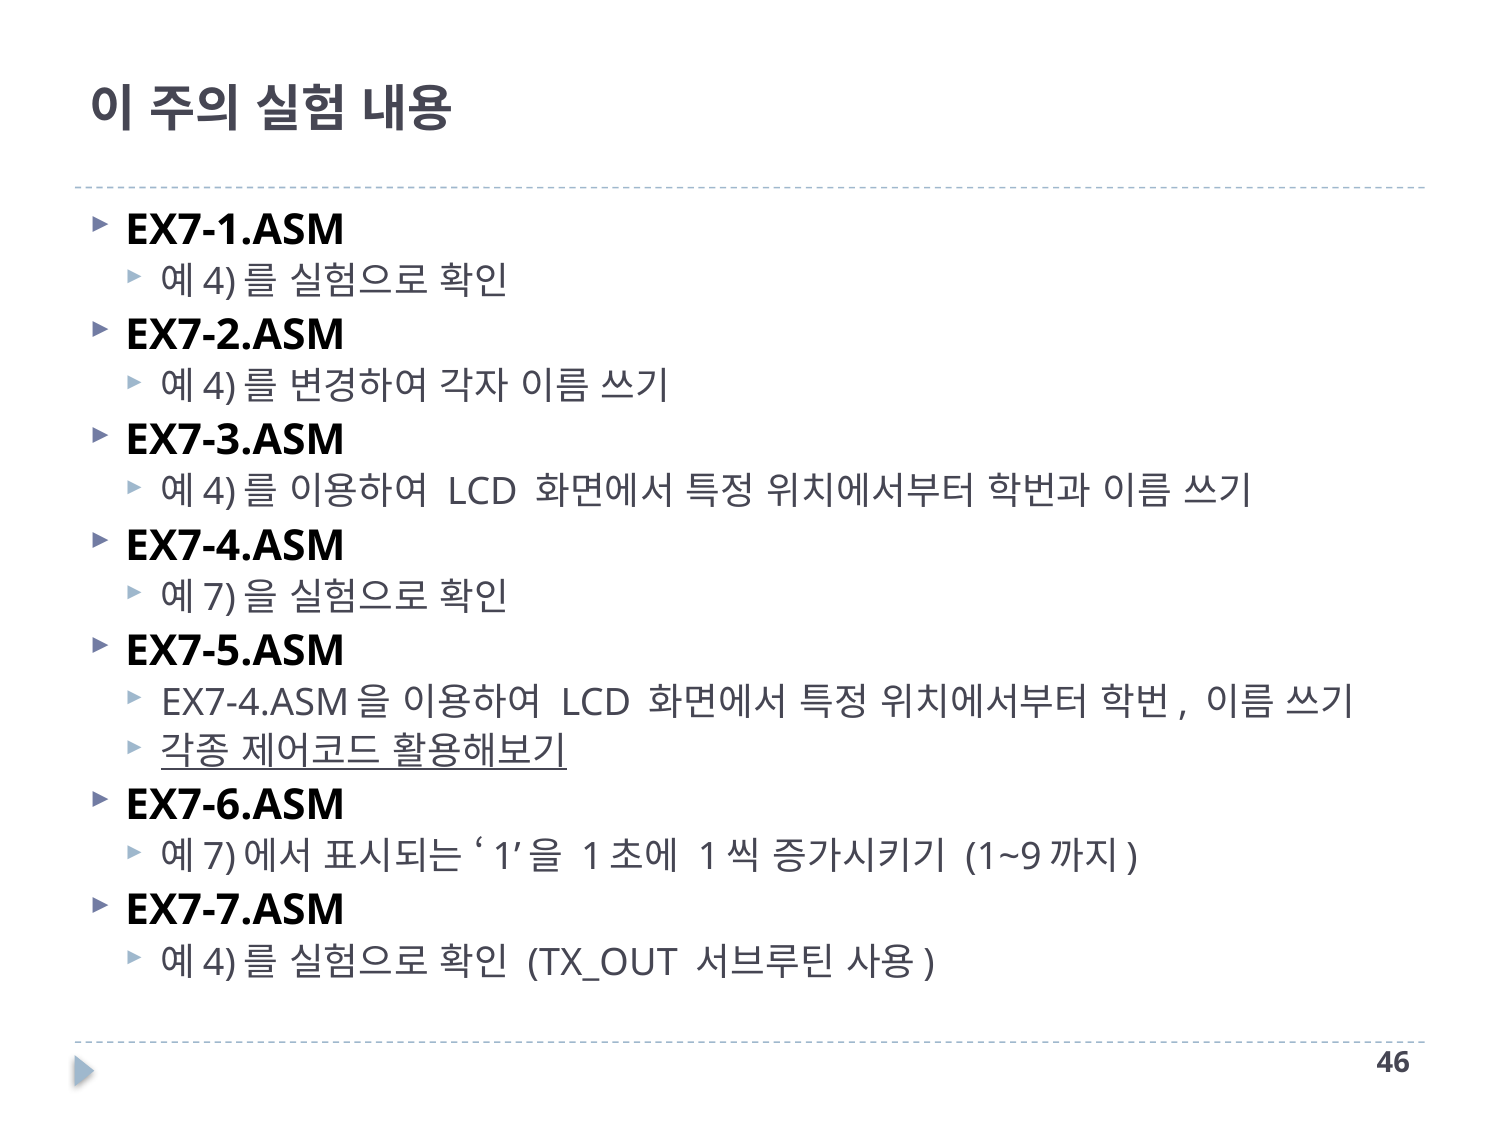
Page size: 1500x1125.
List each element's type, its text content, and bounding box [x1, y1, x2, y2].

title 이 주의 실험 내용 [75, 24, 1425, 188]
list EX7-1.ASM 예4)를 실험으로 확인 EX7-2.ASM 예4)를 변경하여 각자 이름 쓰기 EX7-3.ASM 예4)를 이용하여 LCD 화면에서 특정 위치에서부터 학번과 이름 쓰기 EX7-4.ASM 예7)을 실험으로 확인 EX7-5.ASM EX7-4.ASM을 이용하여 LCD 화면에서 특정 위치에서부터 학번, 이름 쓰기 각종 제어코드 활용해보기 EX7-6.ASM 예7)에서 표시되는 ‘1’을 1초에 1씩 증가시키기 (1~9까지) EX7-7.ASM 예4)를 실험으로 확인 (TX_OUT 서브루틴 사용) [75, 200, 1425, 1006]
slide_number 45 [1074, 1024, 1425, 1103]
